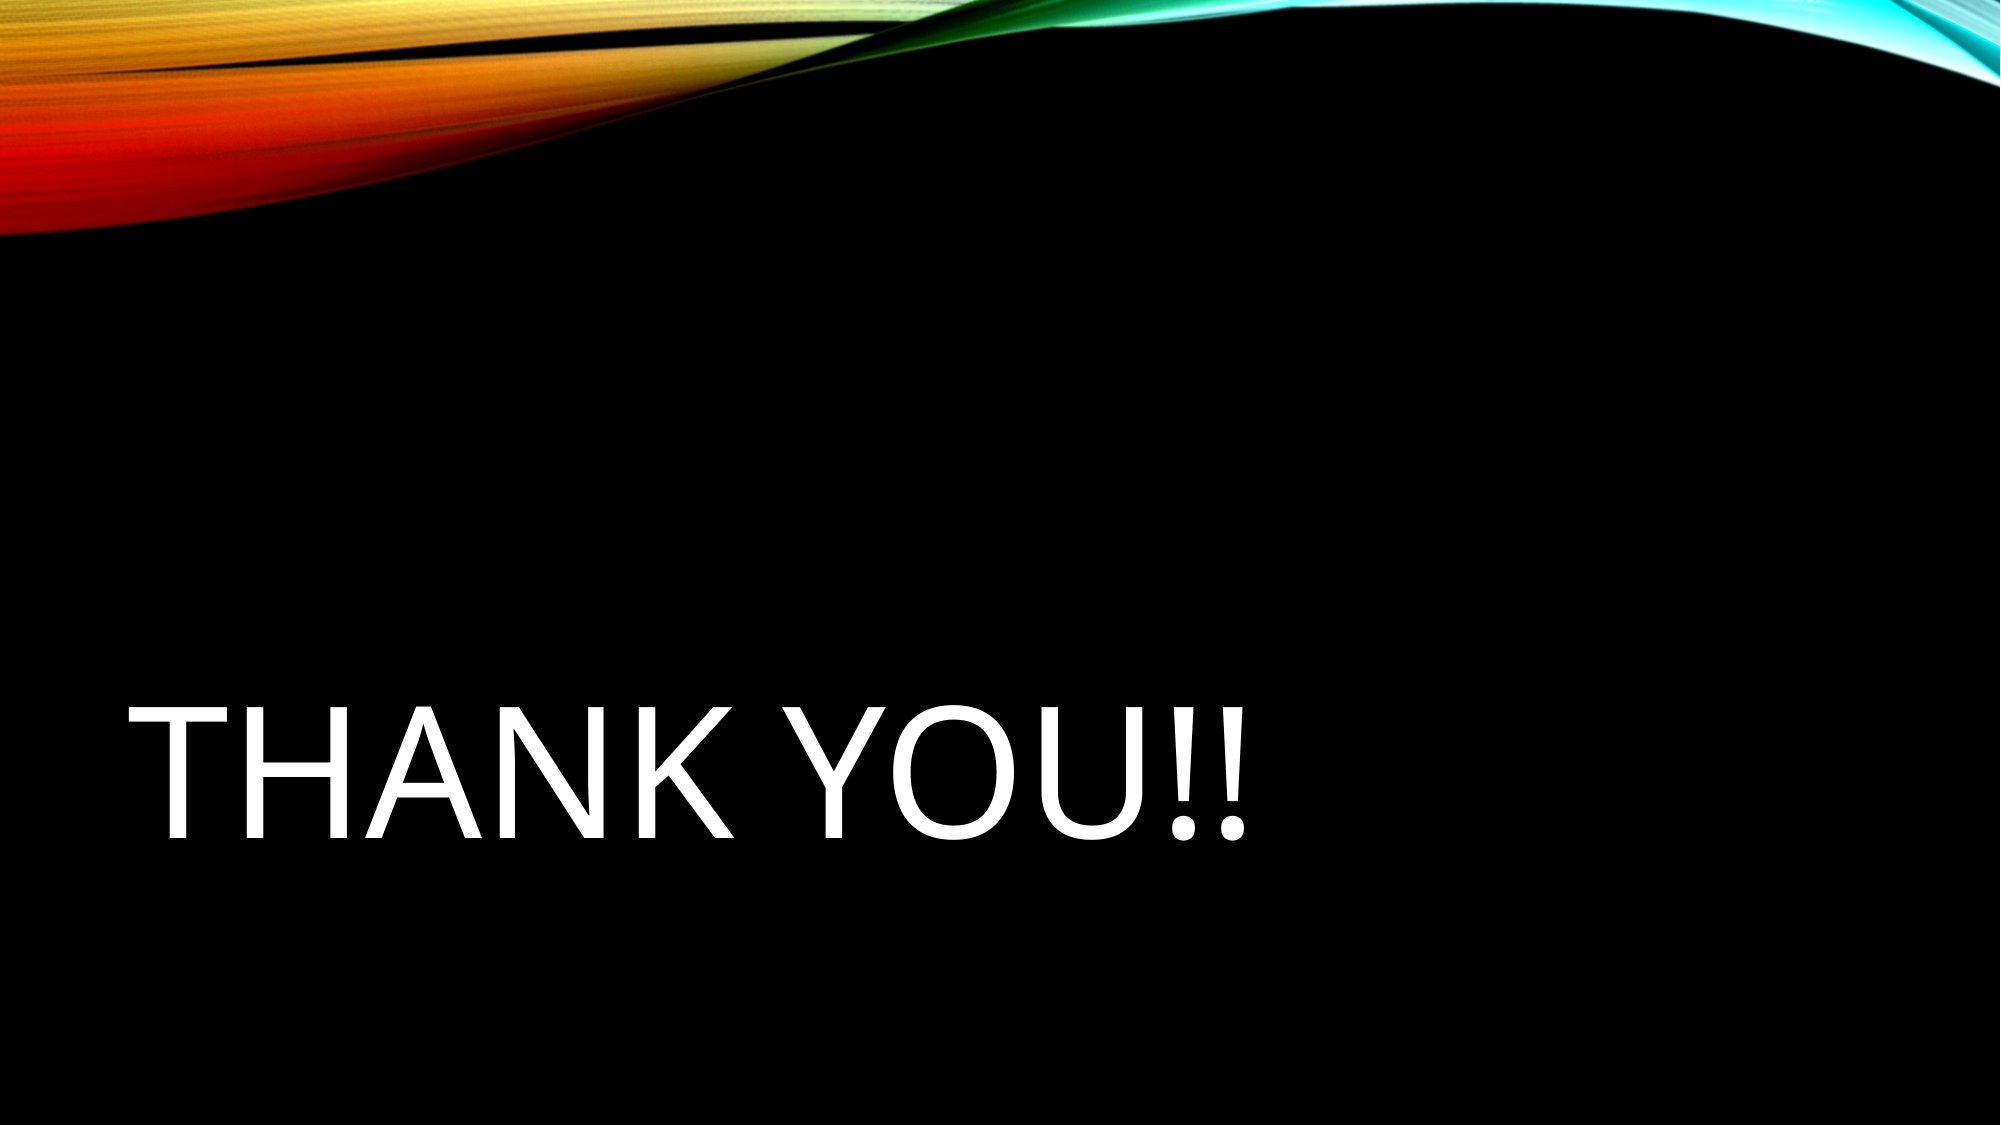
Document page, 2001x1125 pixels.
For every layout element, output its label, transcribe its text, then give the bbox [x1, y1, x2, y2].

picture [0, 0, 2000, 237]
title Thank You!! [112, 249, 1874, 886]
